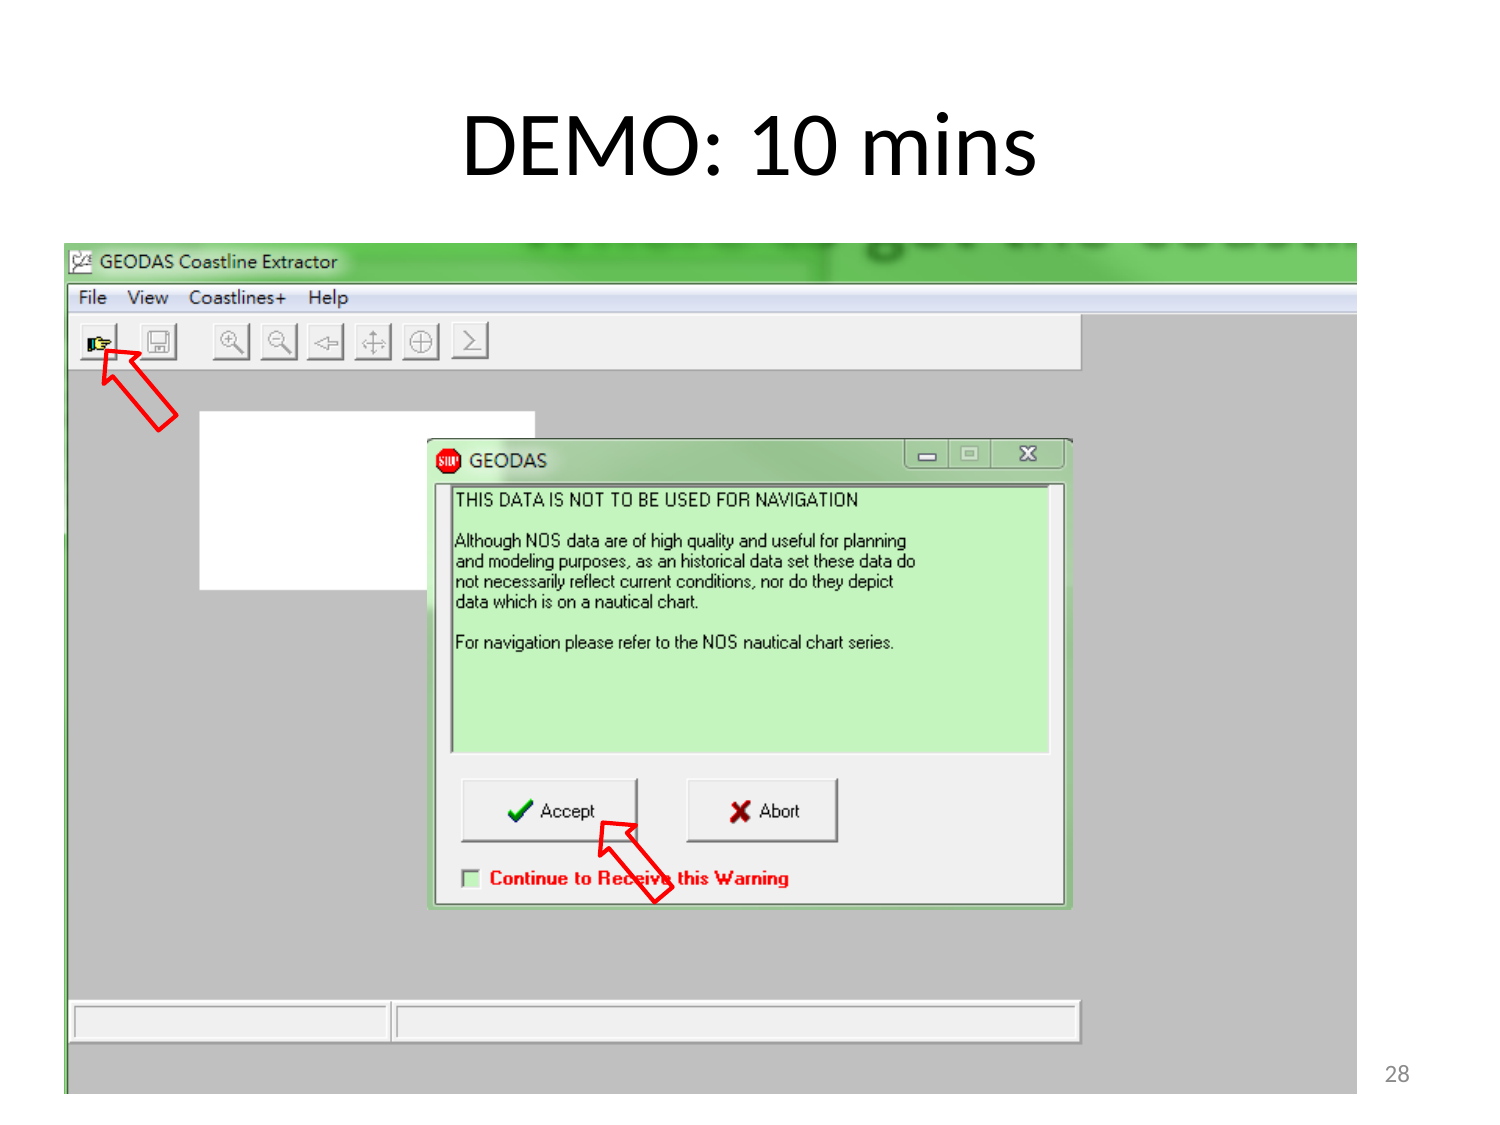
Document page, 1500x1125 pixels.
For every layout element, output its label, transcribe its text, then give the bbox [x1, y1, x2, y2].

picture [64, 243, 1357, 1095]
title DEMO: 10 mins [75, 45, 1425, 233]
slide_number 28 [1357, 1042, 1425, 1103]
